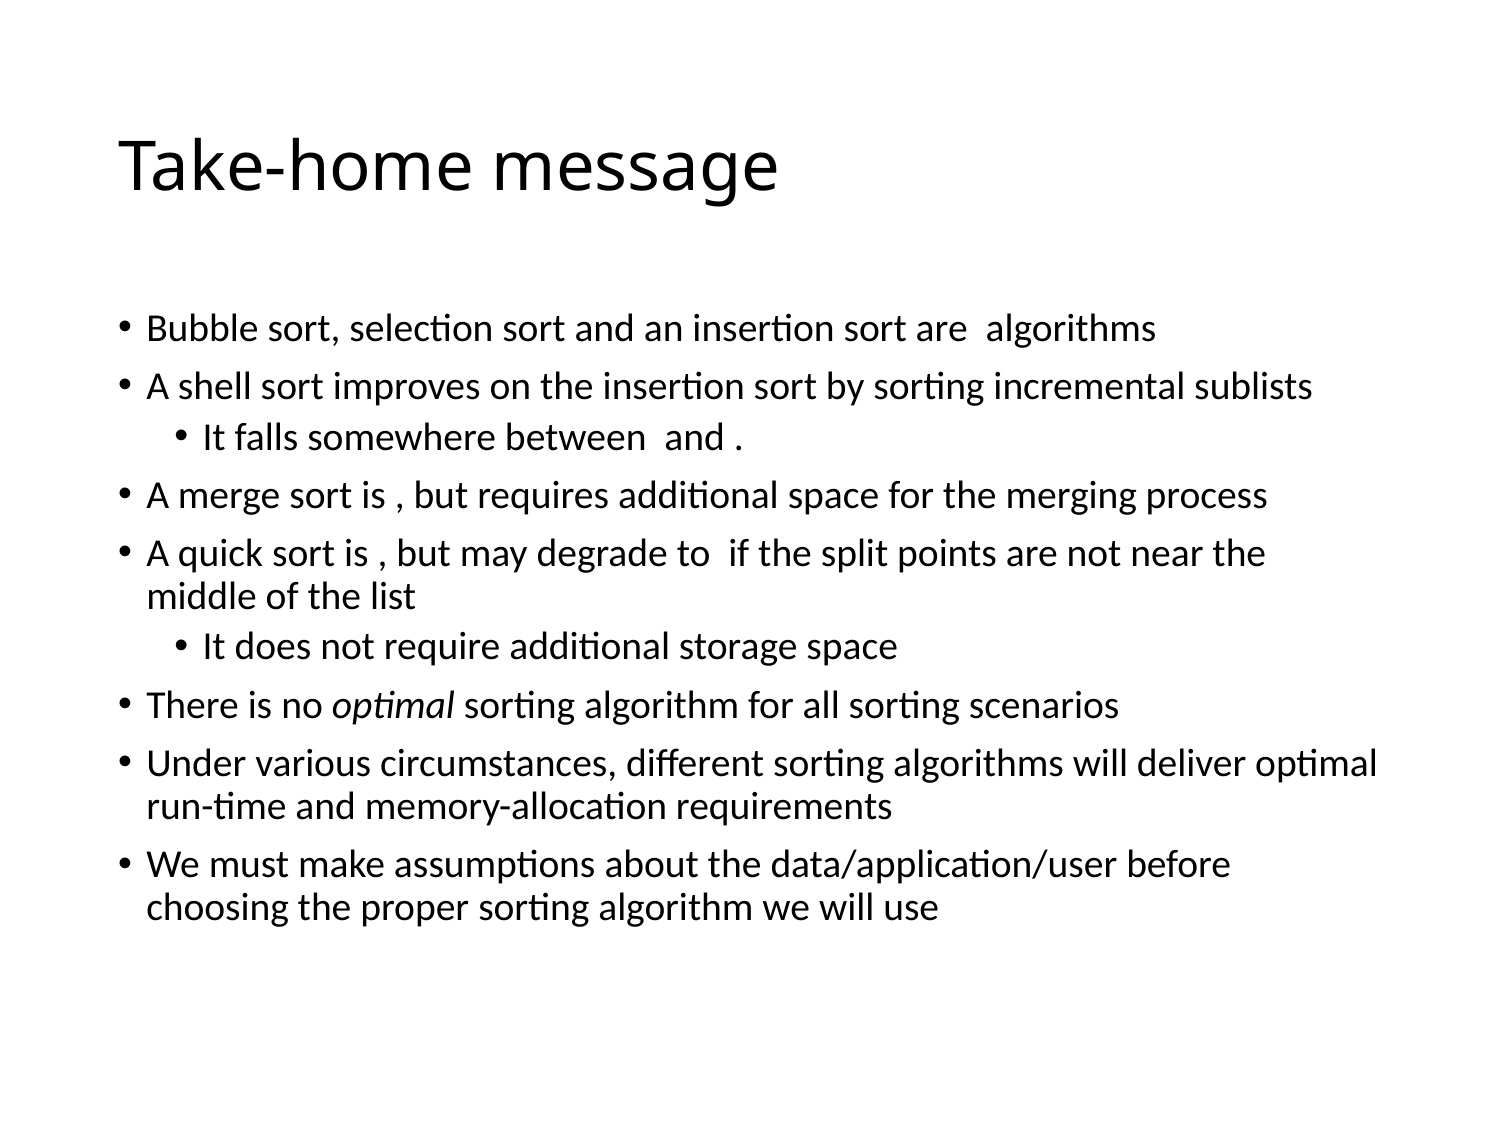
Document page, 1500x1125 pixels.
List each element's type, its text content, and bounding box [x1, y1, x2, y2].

title Take-home message [103, 59, 1397, 278]
